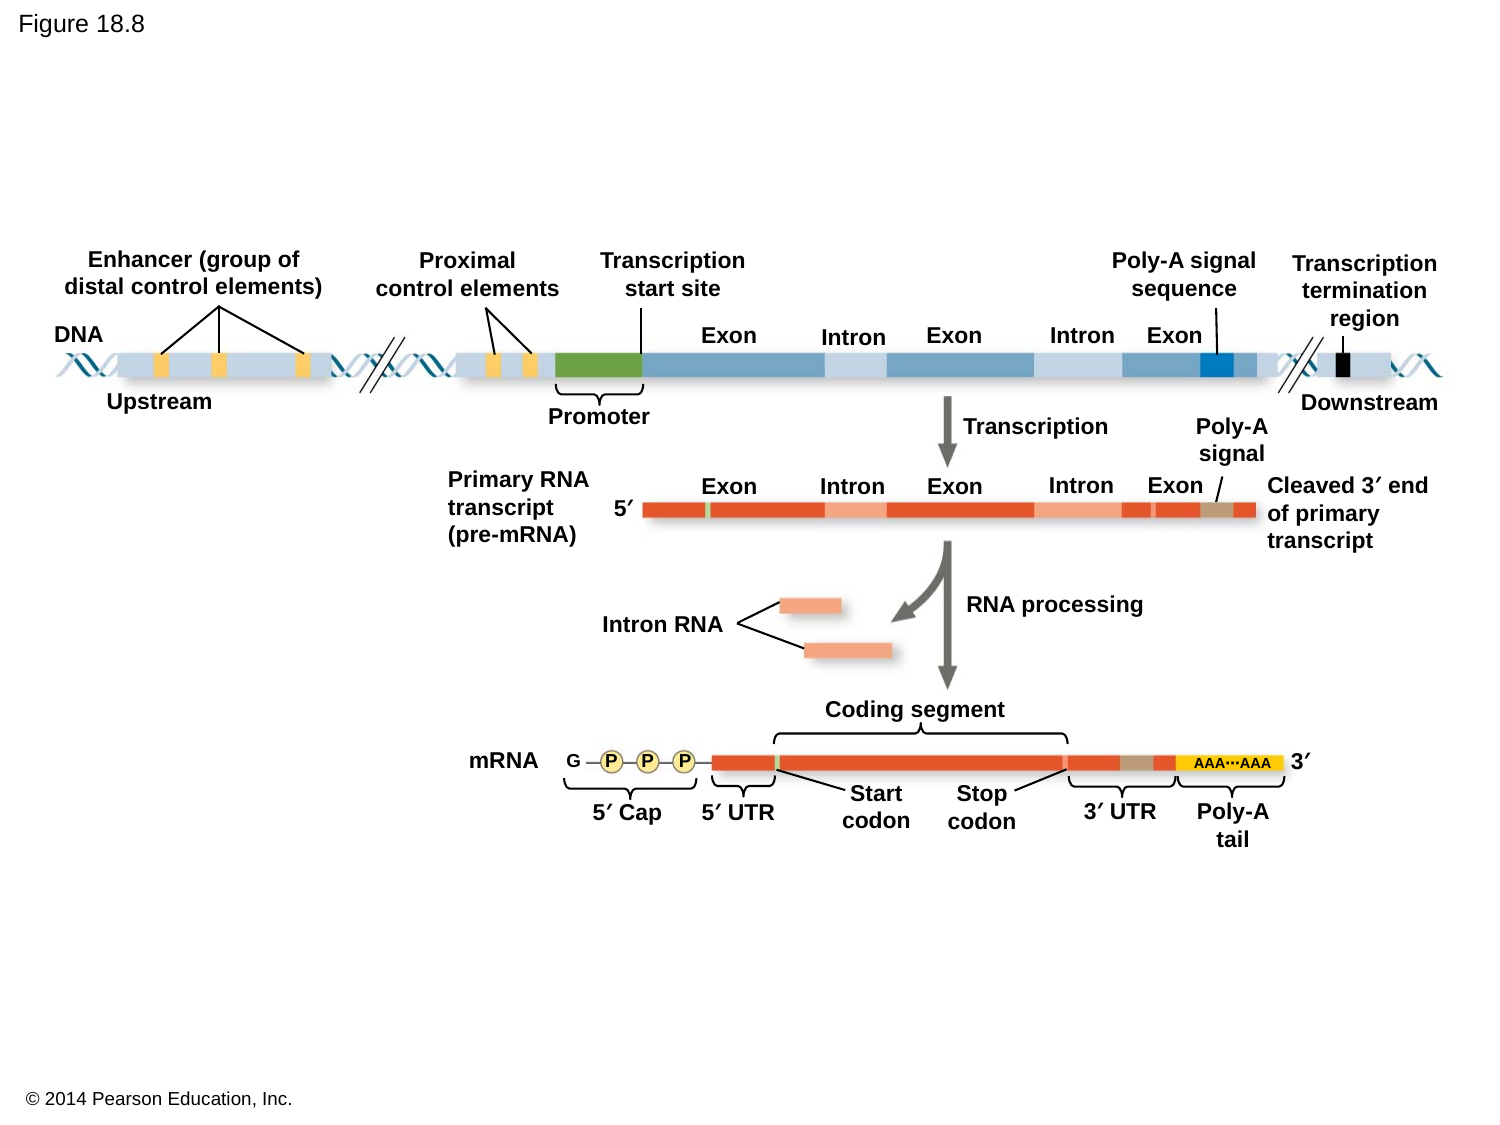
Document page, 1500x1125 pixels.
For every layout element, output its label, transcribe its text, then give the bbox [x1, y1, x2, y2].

picture [48, 242, 1452, 853]
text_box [737, 601, 780, 622]
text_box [1215, 476, 1223, 503]
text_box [485, 307, 532, 354]
title Figure 18.8 [3, 0, 930, 50]
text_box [736, 623, 805, 649]
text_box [220, 306, 305, 354]
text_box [776, 769, 846, 791]
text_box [1014, 768, 1067, 791]
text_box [160, 305, 219, 355]
